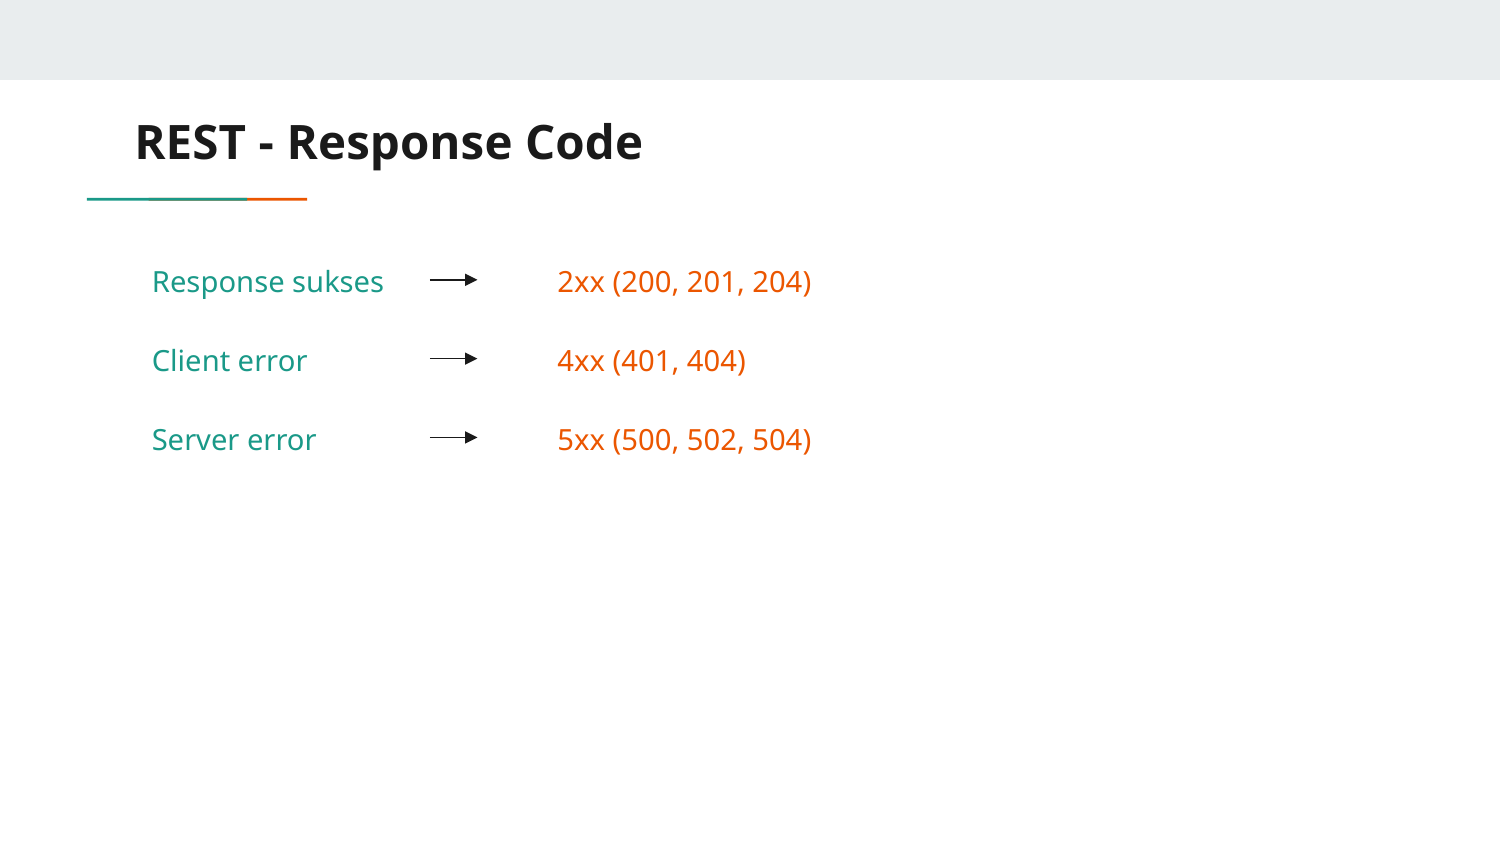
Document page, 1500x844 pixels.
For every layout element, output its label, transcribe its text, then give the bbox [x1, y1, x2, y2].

text_box Server error [136, 406, 404, 472]
text_box Response sukses [136, 248, 404, 314]
text_box 2xx (200, 201, 204) [542, 248, 852, 314]
title REST - Response Code [119, 97, 1381, 185]
text_box 4xx (401, 404) [542, 327, 852, 393]
text_box Client error [136, 327, 404, 393]
text_box 5xx (500, 502, 504) [542, 406, 852, 472]
